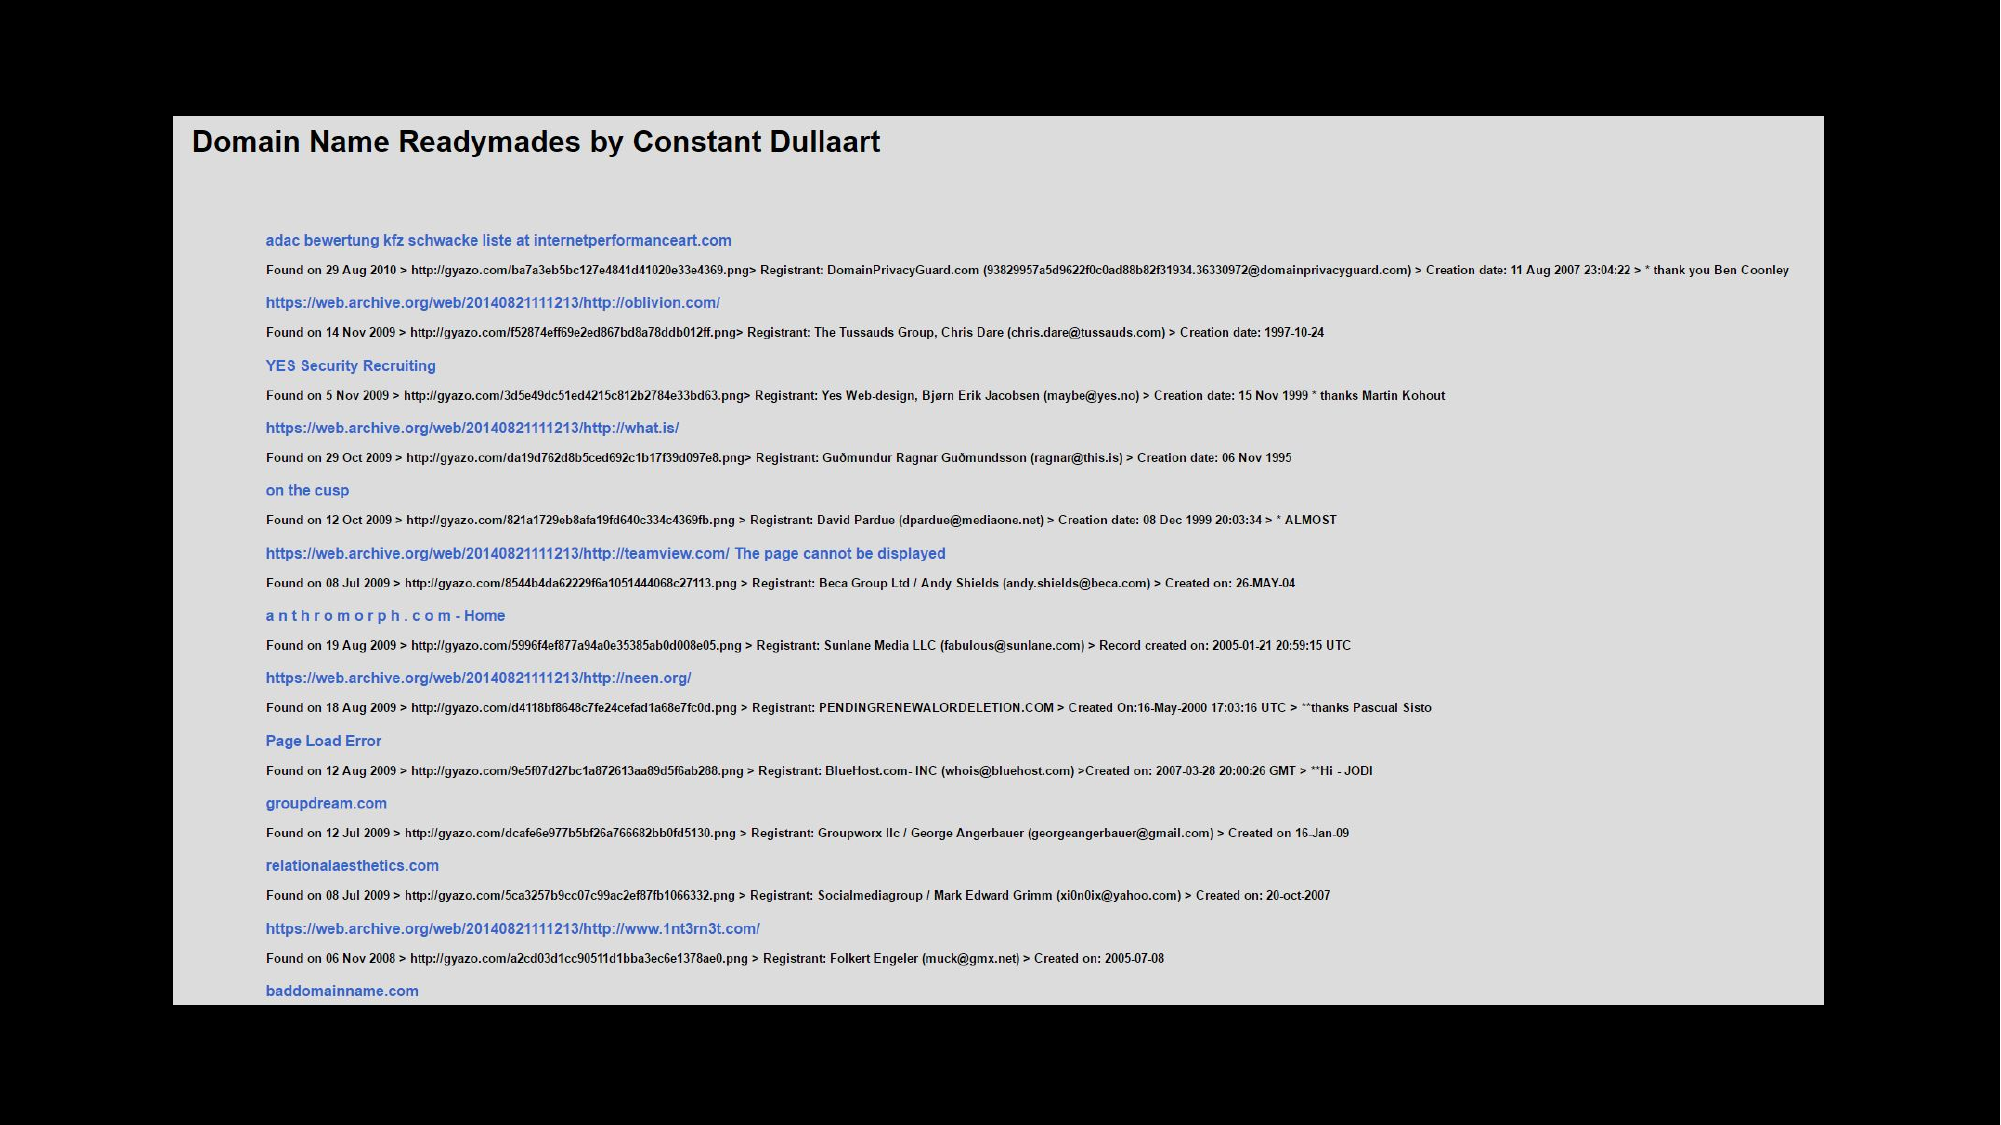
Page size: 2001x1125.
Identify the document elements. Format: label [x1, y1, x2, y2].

picture [173, 116, 1824, 1005]
